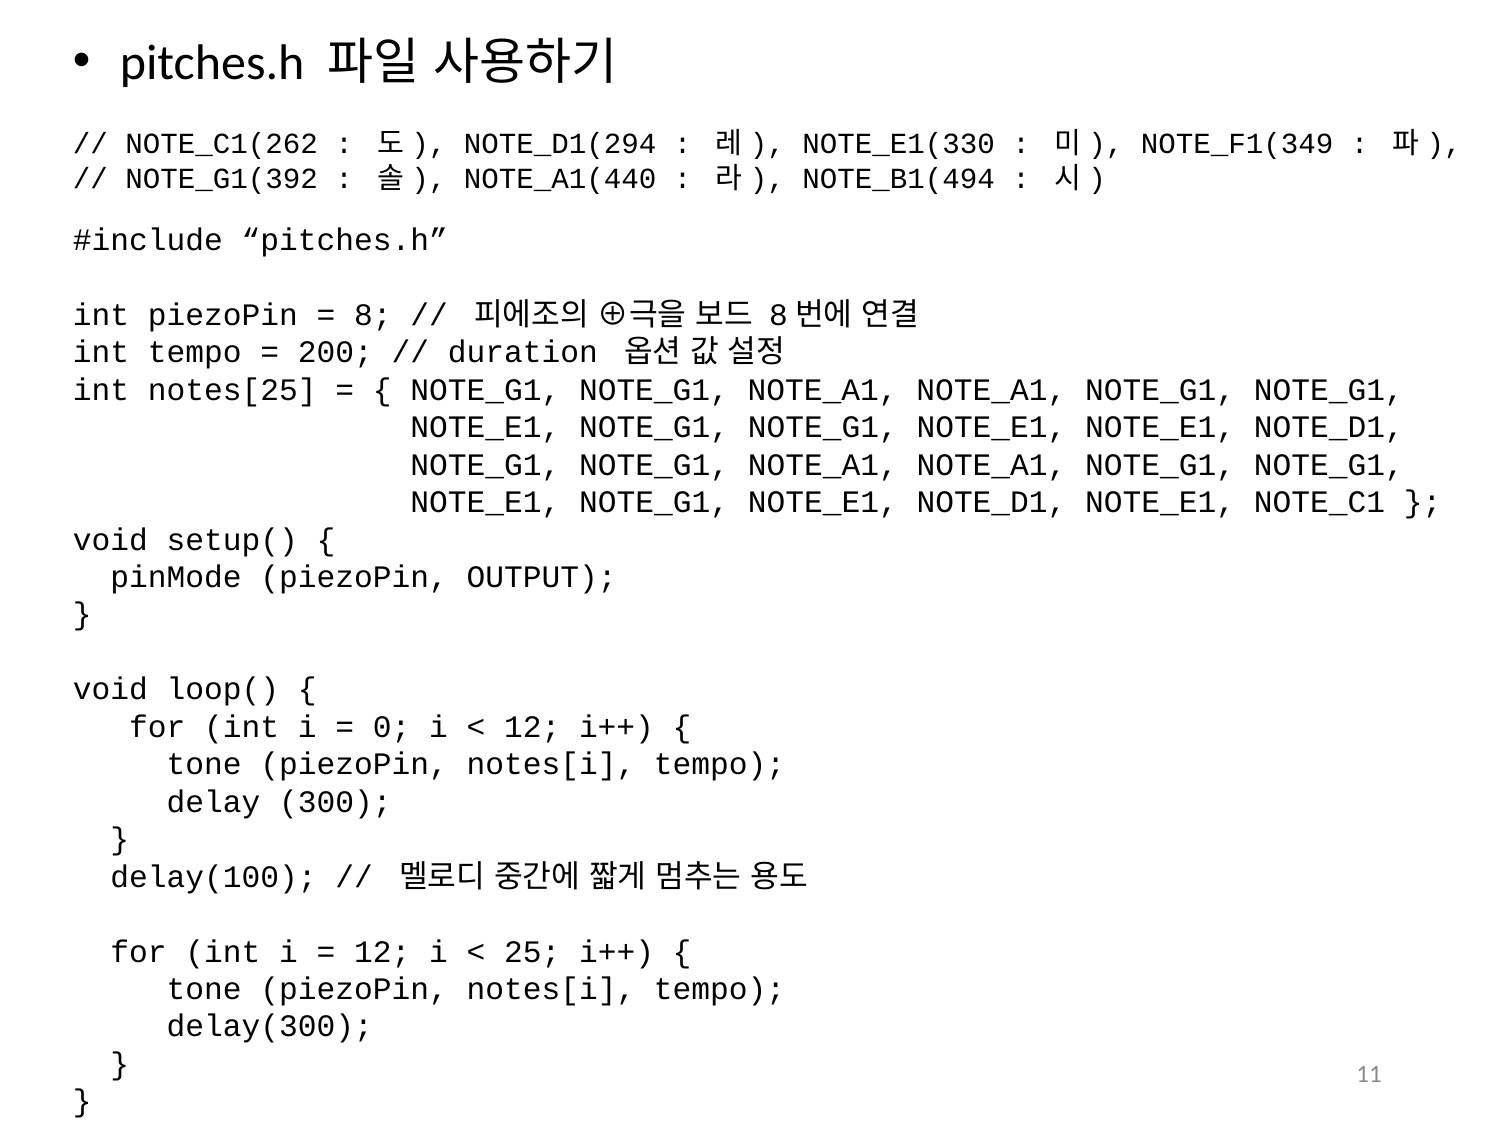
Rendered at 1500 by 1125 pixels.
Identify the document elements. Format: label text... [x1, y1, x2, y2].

text_box pitches.h 파일 사용하기 // NOTE_C1(262 : 도), NOTE_D1(294 : 레), NOTE_E1(330 : 미), NOTE_F1(349 : 파), // NOTE_G1(392 : 솔), NOTE_A1(440 : 라), NOTE_B1(494 : 시) #include “pitches.h” int piezoPin = 8; // 피에조의 ⊕극을 보드 8번에 연결 int tempo = 200; // duration 옵션 값 설정 int notes[25] = { NOTE_G1, NOTE_G1, NOTE_A1, NOTE_A1, NOTE_G1, NOTE_G1, NOTE_E1, NOTE_G1, NOTE_G1, NOTE_E1, NOTE_E1, NOTE_D1, NOTE_G1, NOTE_G1, NOTE_A1, NOTE_A1, NOTE_G1, NOTE_G1, NOTE_E1, NOTE_G1, NOTE_E1, NOTE_D1, NOTE_E1, NOTE_C1 }; void setup() { pinMode (piezoPin, OUTPUT); } void loop() { for (int i = 0; i < 12; i++) { tone (piezoPin, notes[i], tempo); delay (300); } delay(100); // 멜로디 중간에 짧게 멈추는 용도 for (int i = 12; i < 25; i++) { tone (piezoPin, notes[i], tempo); delay(300); } } [58, 22, 1494, 1125]
